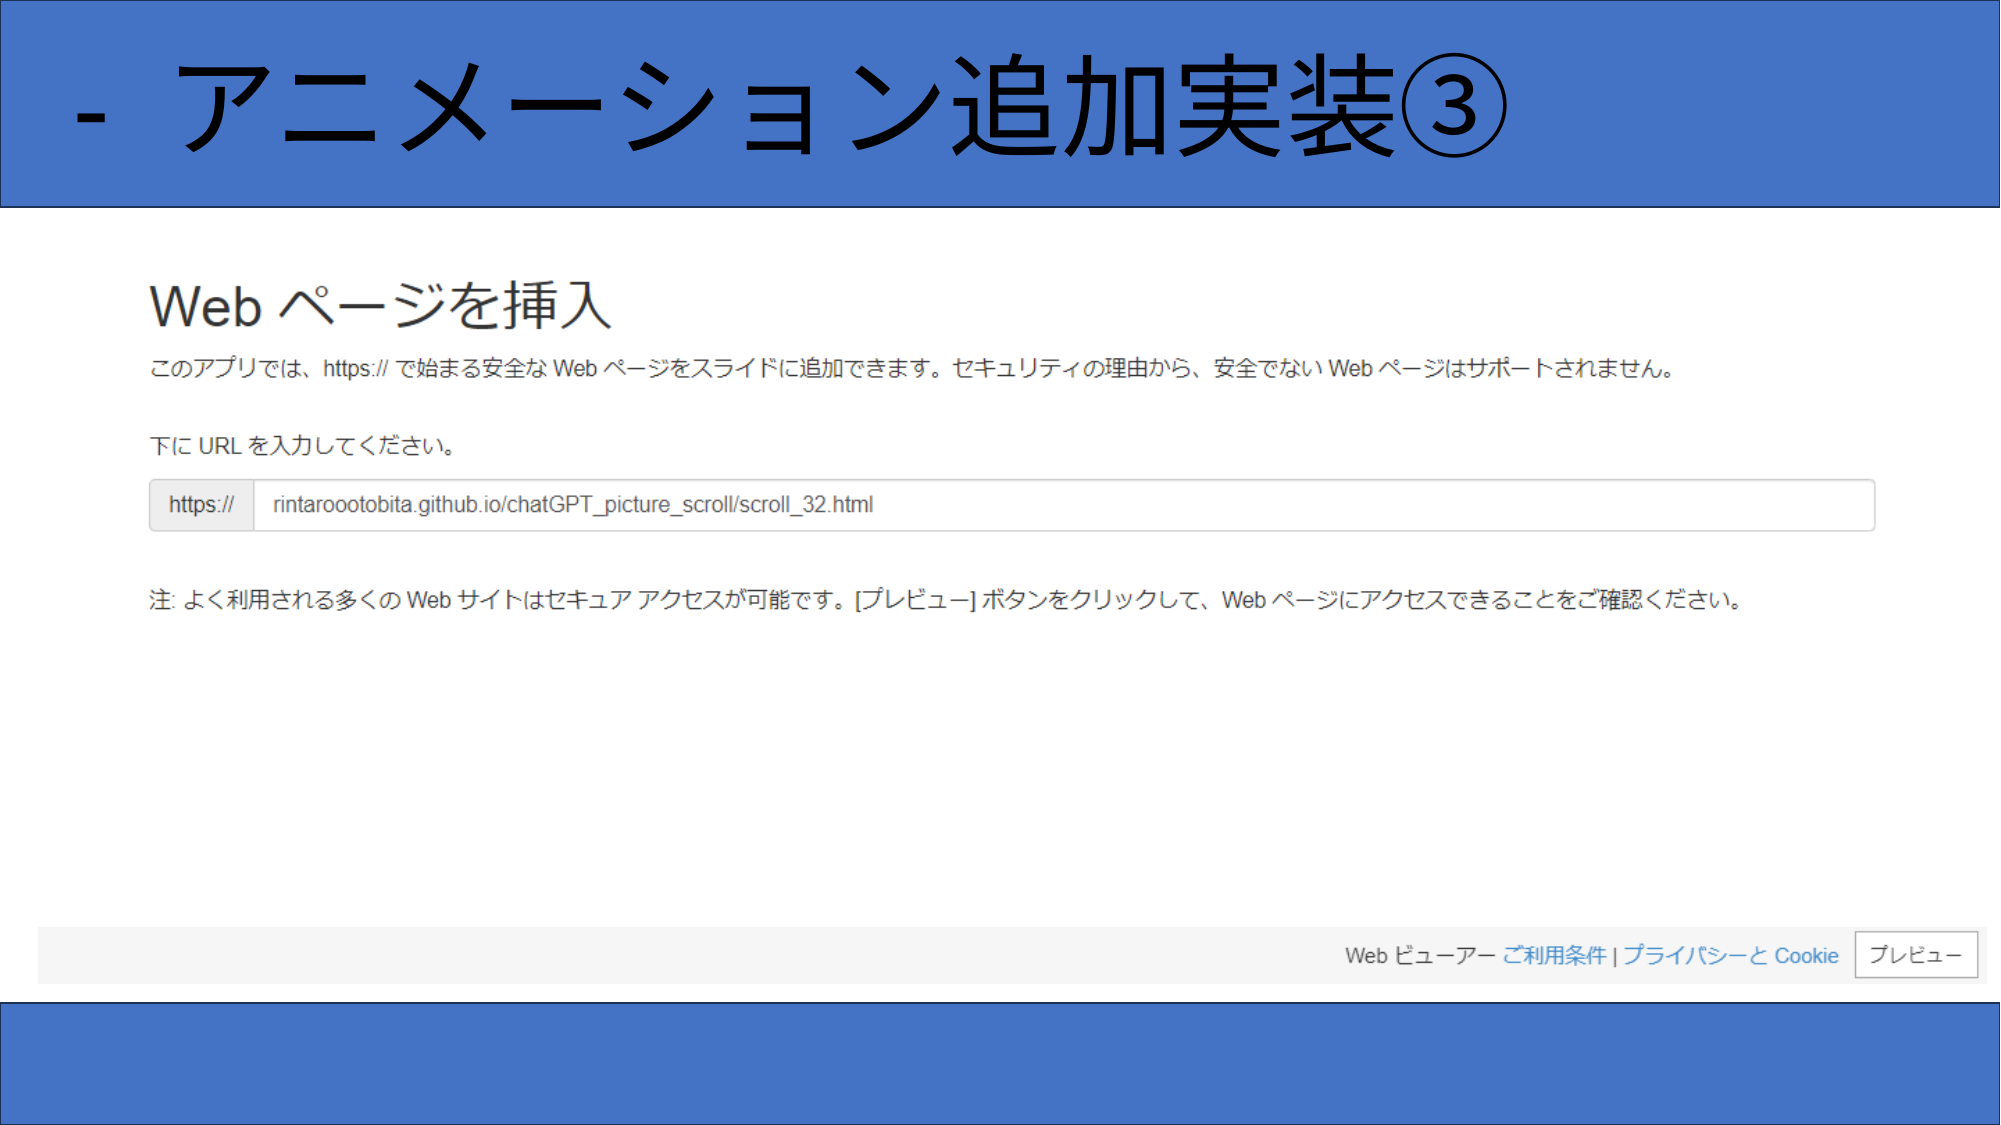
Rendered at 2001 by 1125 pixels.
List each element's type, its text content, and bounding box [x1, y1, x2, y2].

text_box [0, 1002, 2000, 1125]
text_box - アニメーション追加実装③ [0, 0, 2000, 208]
picture [38, 246, 1987, 984]
